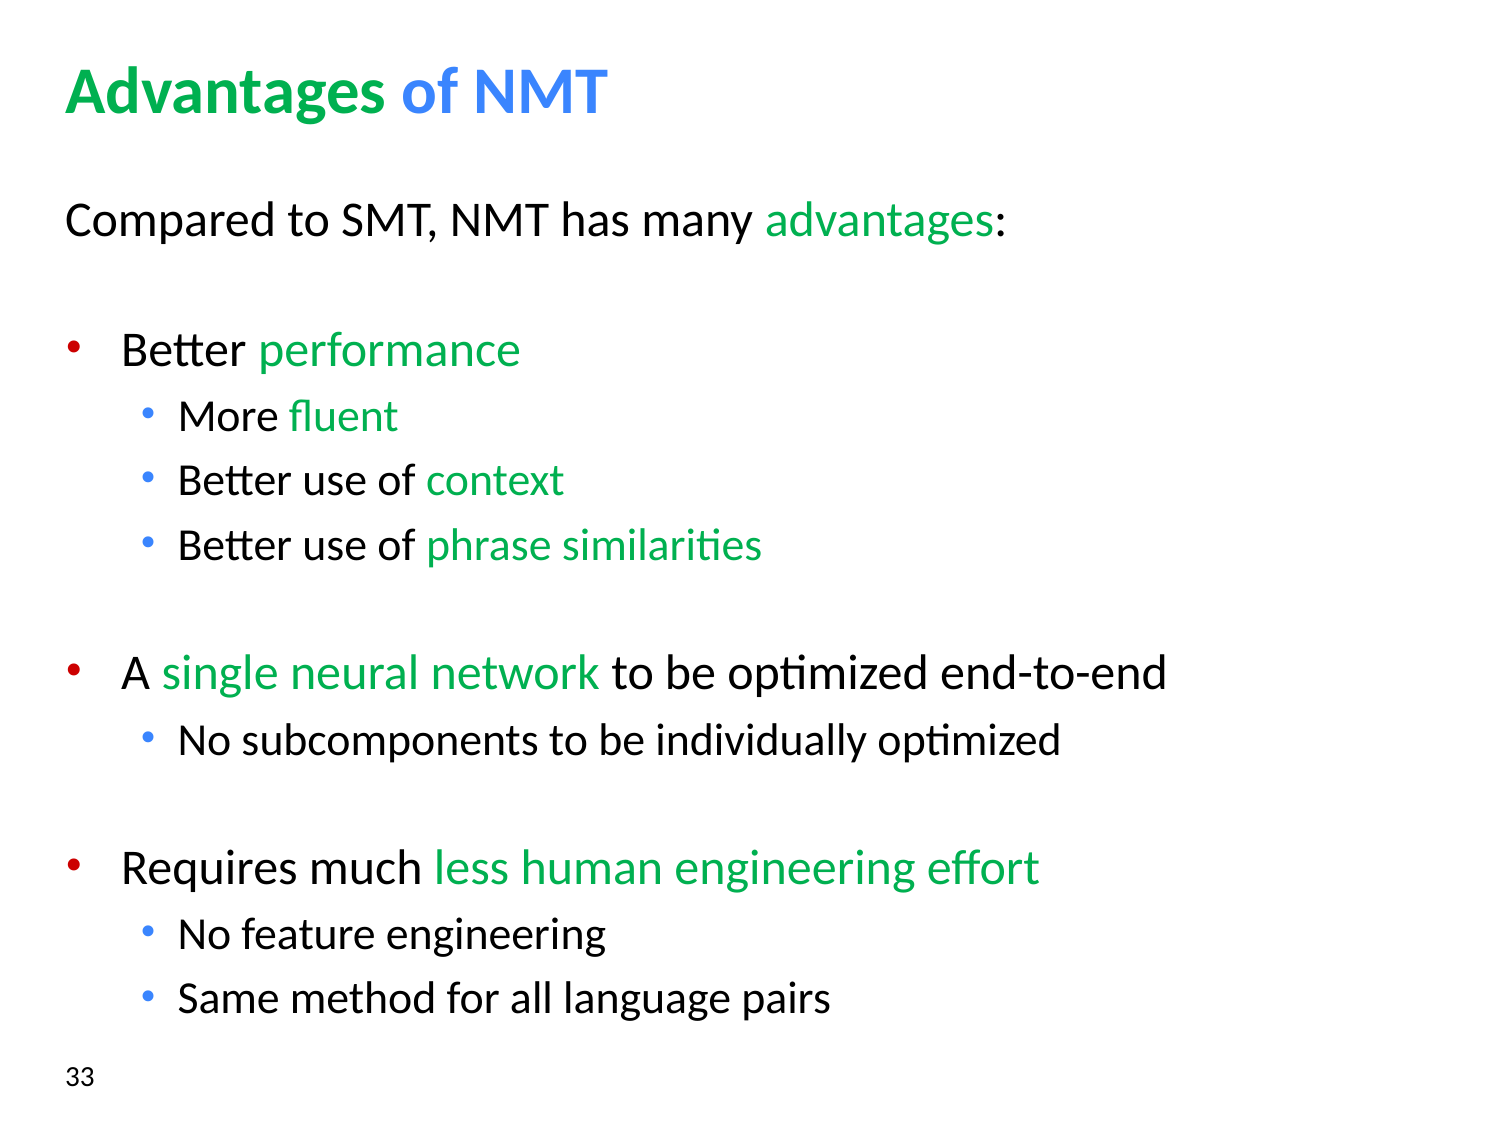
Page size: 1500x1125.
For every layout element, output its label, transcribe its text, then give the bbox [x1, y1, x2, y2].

title Advantages of NMT [50, 31, 1450, 135]
slide_number ‹#› [50, 1049, 375, 1125]
list Compared to SMT, NMT has many advantages: Better performance More fluent Better use of context Better use of phrase similarities A single neural network to be optimized end-to-end No subcomponents to be individually optimized Requires much less human engineering effort No feature engineering Same method for all language pairs [50, 179, 1450, 1025]
